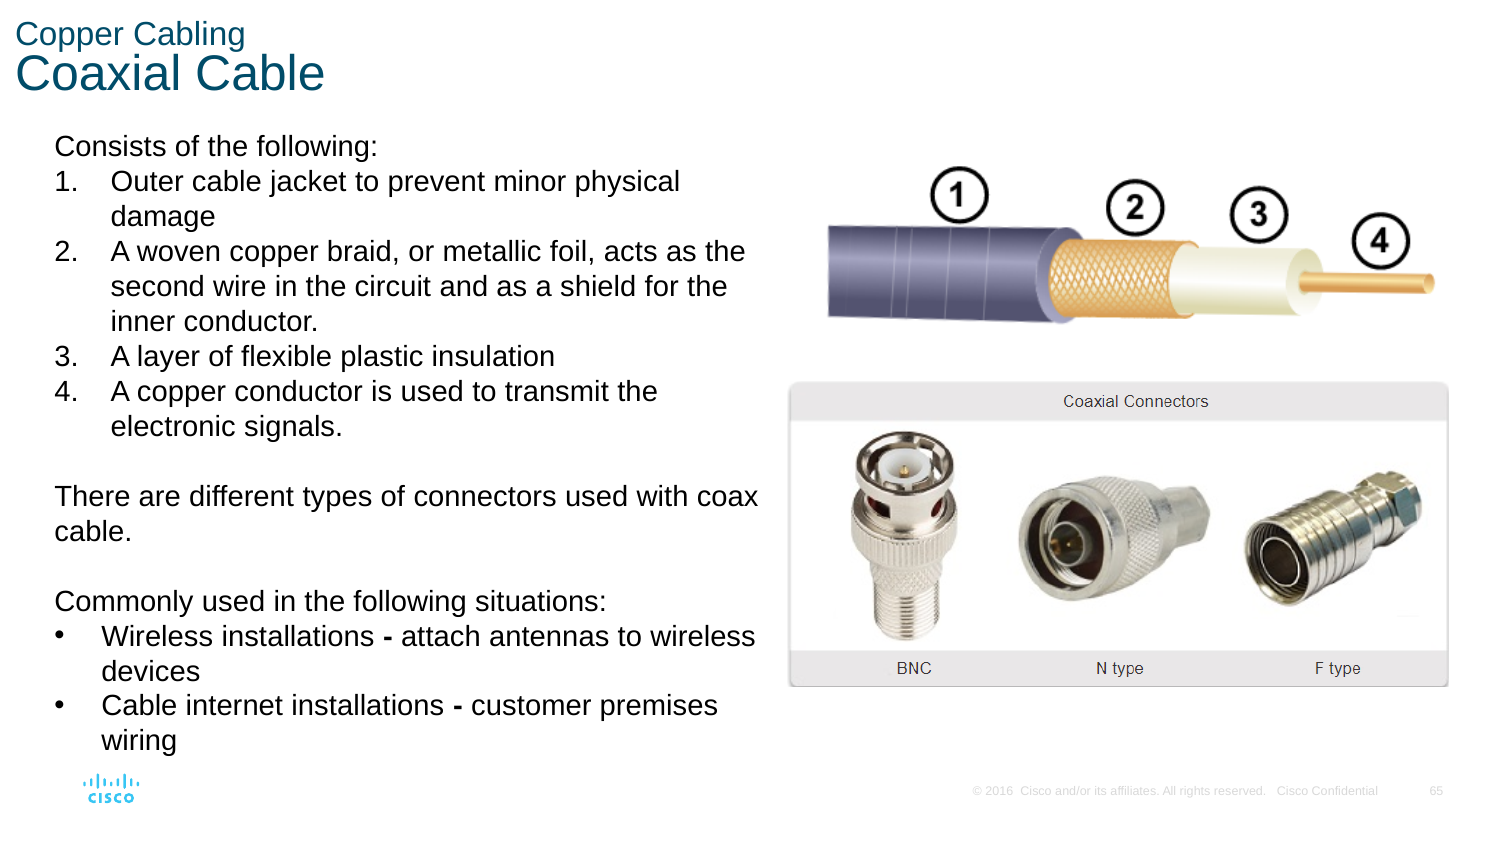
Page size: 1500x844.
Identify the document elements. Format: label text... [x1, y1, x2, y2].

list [819, 143, 1449, 337]
text_box Consists of the following: Outer cable jacket to prevent minor physical damage A woven copper braid, or metallic foil, acts as the second wire in the circuit and as a shield for the inner conductor. A layer of flexible plastic insulation A copper conductor is used to transmit the electronic signals. There are different types of connectors used with coax cable. Commonly used in the following situations: Wireless installations - attach antennas to wireless devices Cable internet installations - customer premises wiring [39, 120, 801, 764]
picture [787, 381, 1449, 687]
title Copper Cabling Coaxial Cable [0, 0, 1369, 121]
